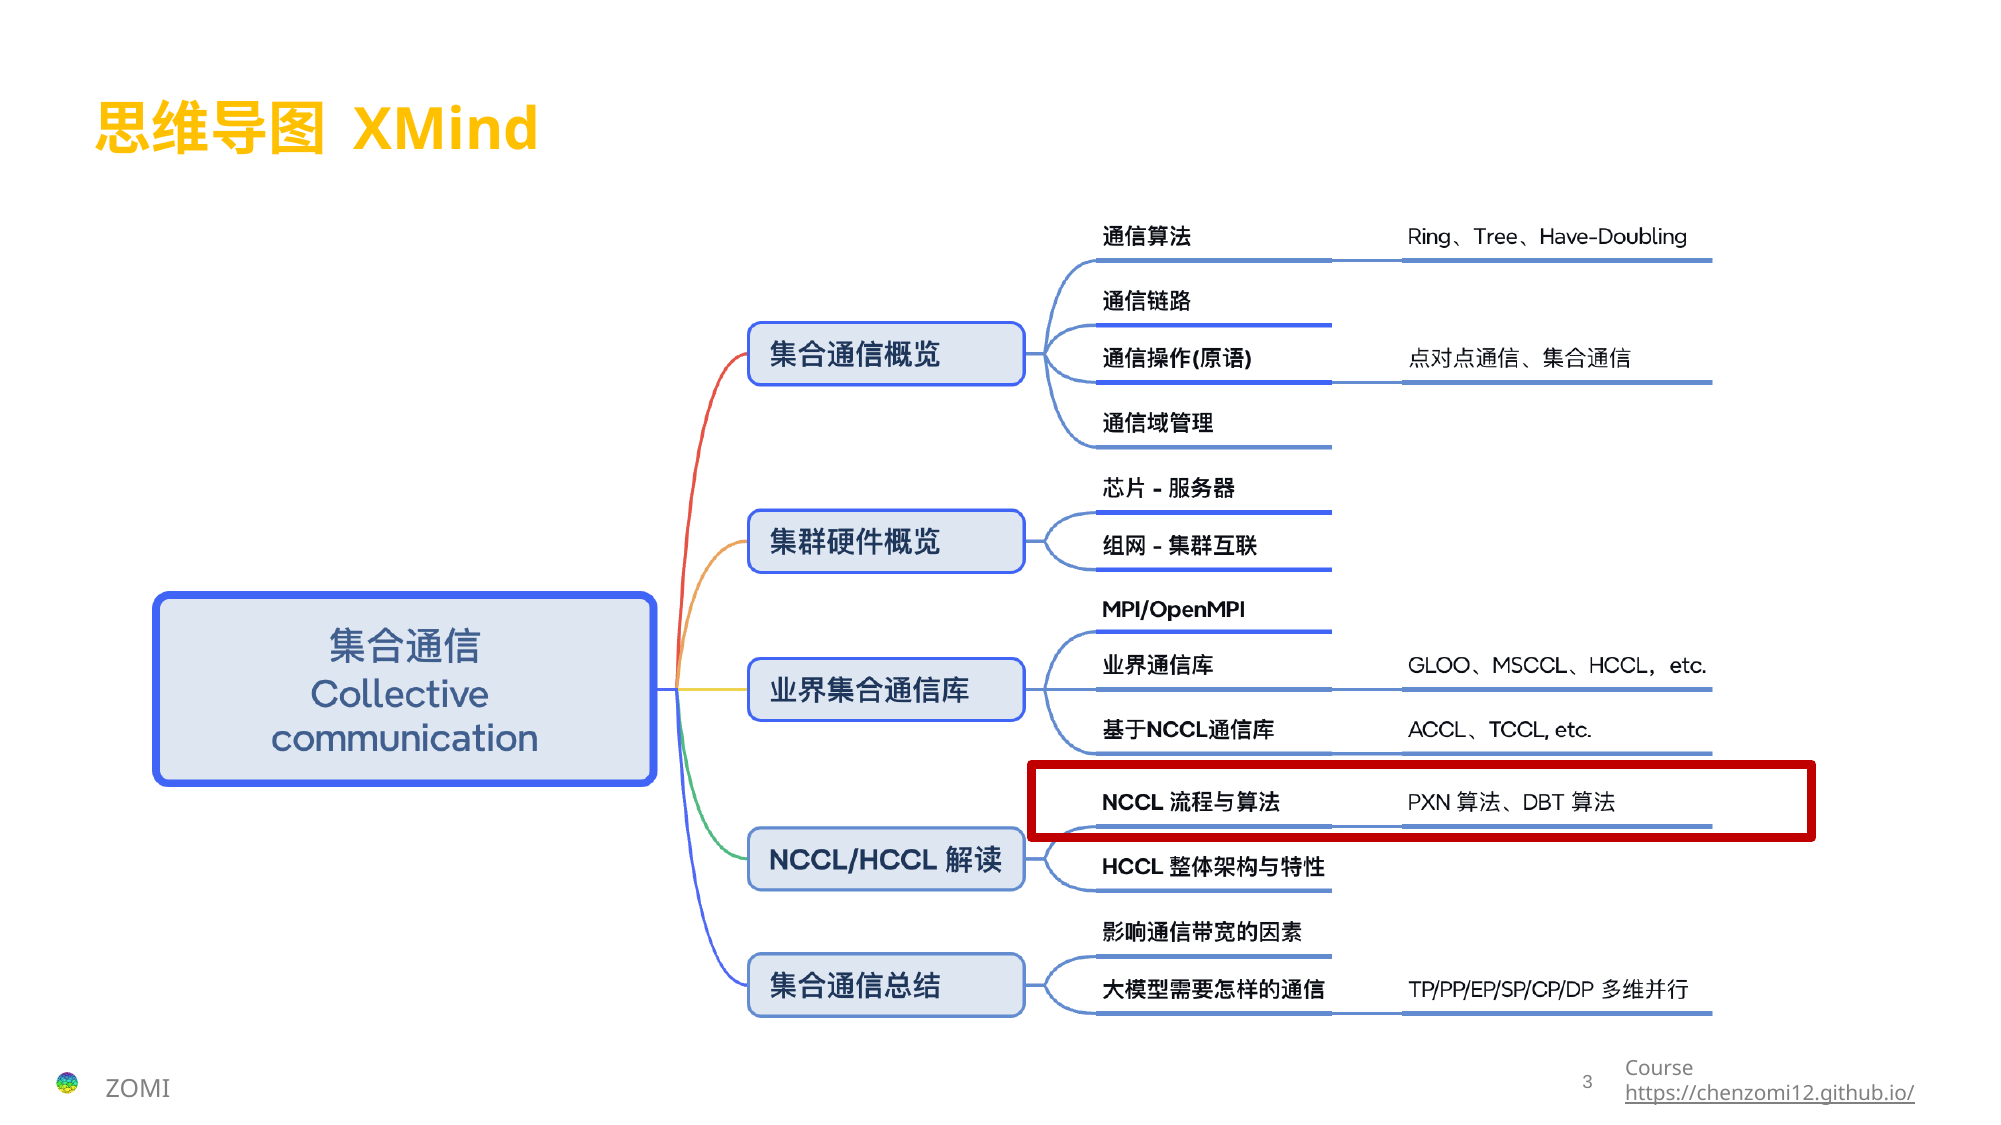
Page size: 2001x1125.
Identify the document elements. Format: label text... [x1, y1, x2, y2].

picture [96, 210, 1760, 1043]
text_box [1762, 762, 1813, 840]
picture [57, 1073, 77, 1093]
title 思维导图 XMind [79, 78, 1910, 175]
